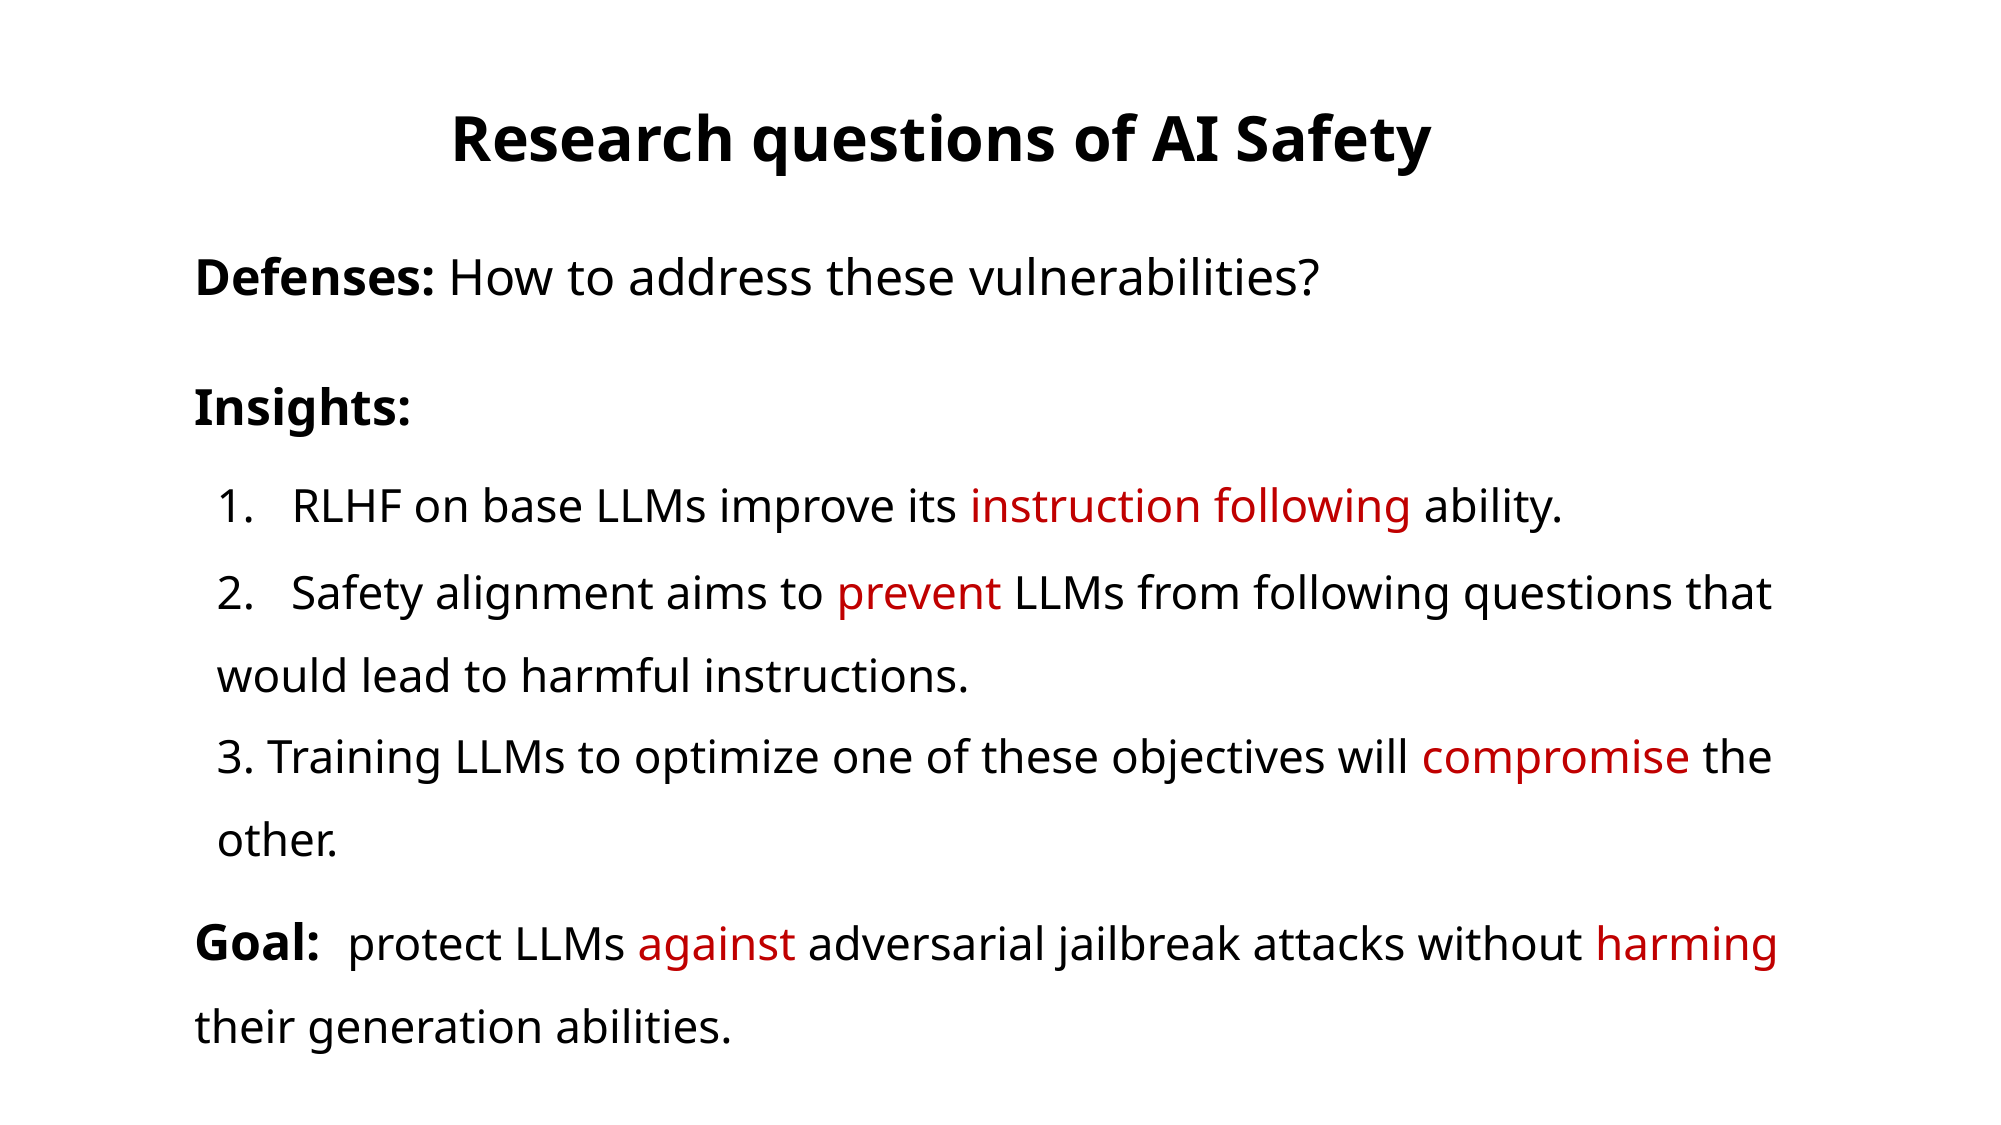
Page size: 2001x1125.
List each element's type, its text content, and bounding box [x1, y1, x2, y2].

text_box 2. Safety alignment aims to prevent LLMs from following questions that would lead to harmful instructions. [201, 529, 1884, 693]
text_box Goal: protect LLMs against adversarial jailbreak attacks without harming their generation abilities. [179, 873, 1862, 1061]
text_box Defenses: How to address these vulnerabilities? [179, 208, 1935, 404]
text_box RLHF on base LLMs improve its instruction following ability. [201, 442, 1884, 529]
text_box 3. Training LLMs to optimize one of these objectives will compromise the other. [201, 693, 1884, 873]
text_box Research questions of AI Safety [46, 54, 1837, 182]
text_box Insights: [179, 337, 1862, 443]
